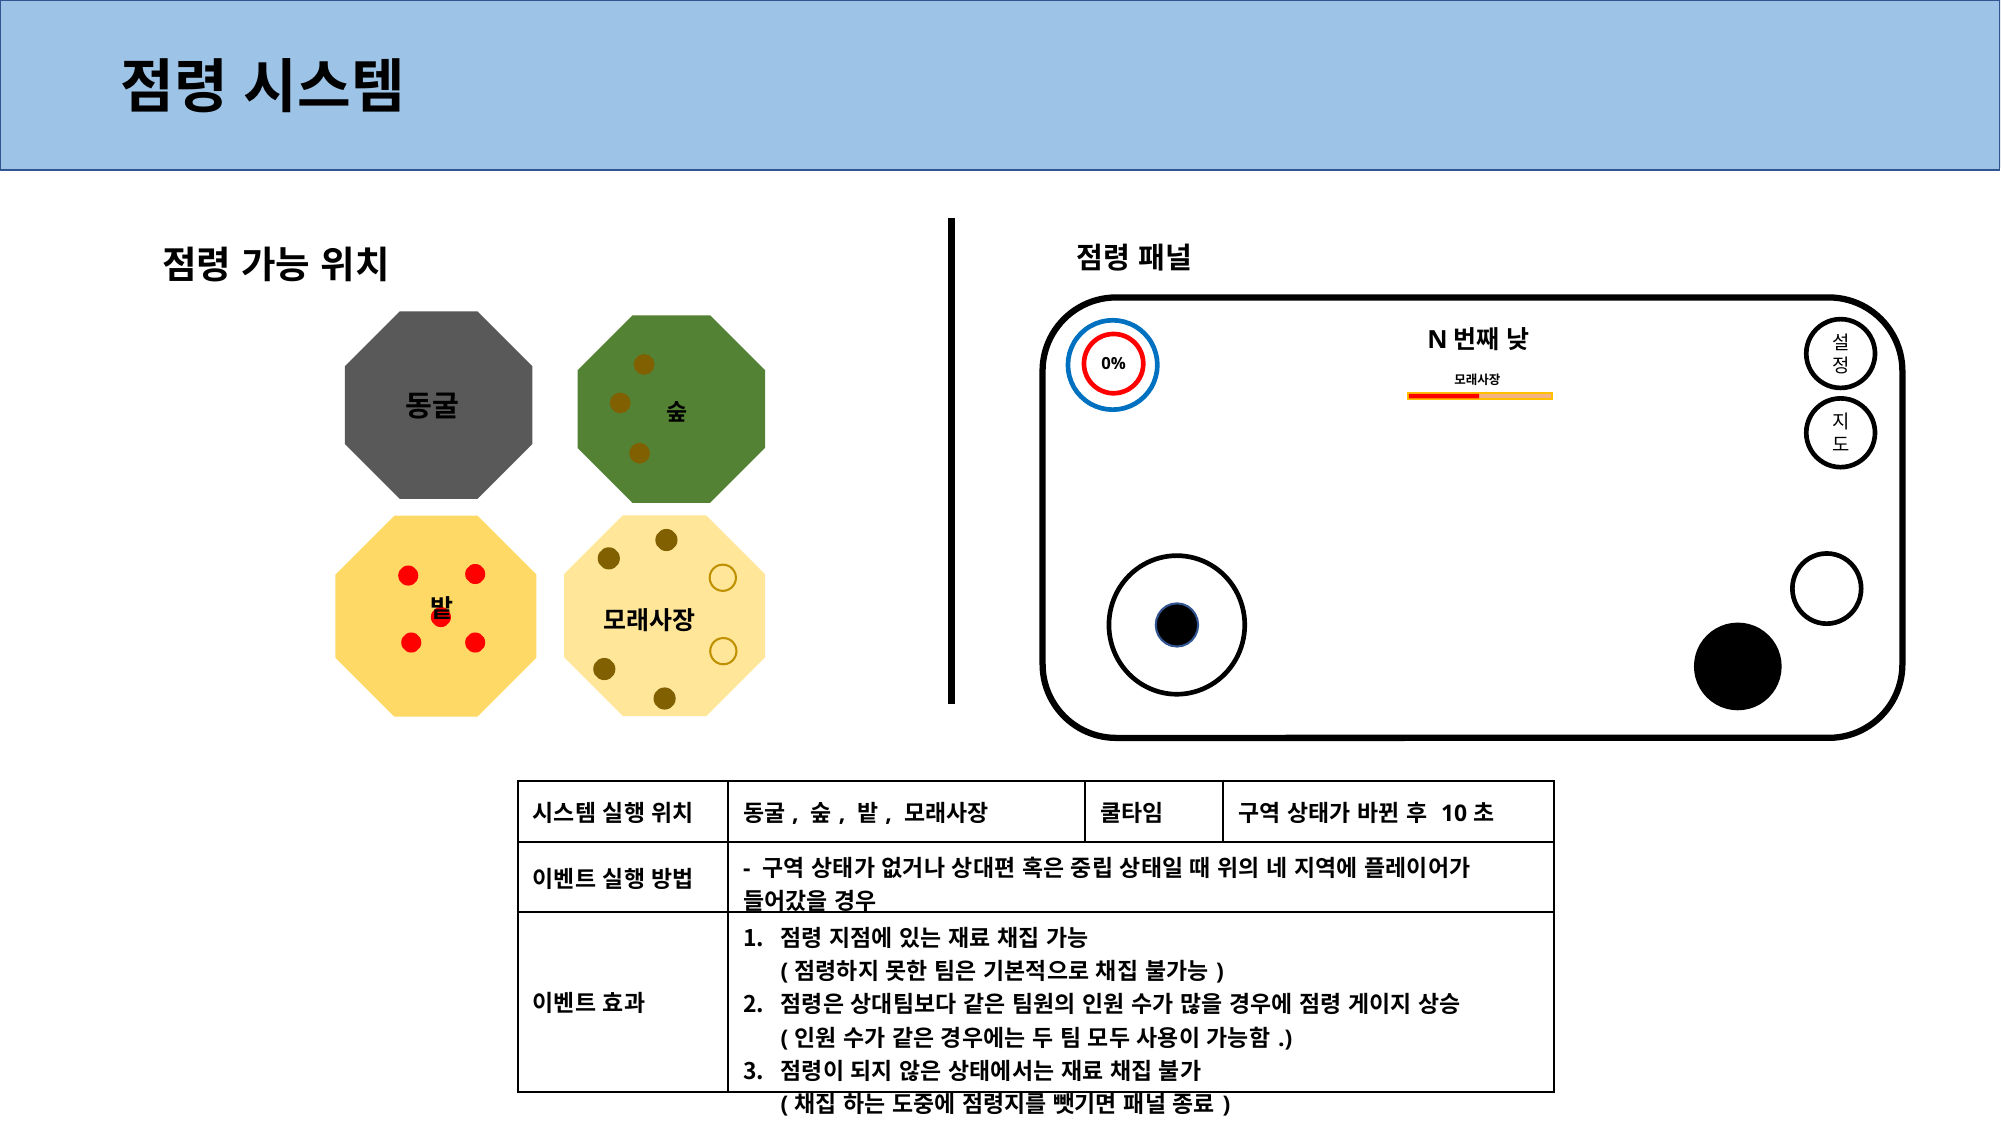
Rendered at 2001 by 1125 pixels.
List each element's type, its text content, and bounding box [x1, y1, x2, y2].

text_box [564, 515, 766, 717]
table_header 구역 상태가 바뀐 후 10초 [1224, 782, 1553, 841]
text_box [577, 315, 766, 503]
text_box 점령 가능 위치 [147, 234, 405, 294]
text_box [1042, 297, 1903, 738]
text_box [344, 311, 533, 499]
text_box 점령 패널 [1061, 232, 1208, 283]
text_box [335, 515, 537, 717]
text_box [1408, 392, 1553, 400]
table_header 시스템 실행 위치 [519, 782, 727, 841]
table_header 동굴, 숲, 밭, 모래사장 [729, 782, 1084, 841]
table_header 쿨타임 [1086, 782, 1222, 841]
text_box 점령 시스템 [106, 41, 1042, 127]
text_box [0, 0, 2000, 171]
table_cell 이벤트 실행 방법 [519, 843, 727, 911]
table_cell 이벤트 효과 [519, 913, 727, 1091]
table_cell - 구역 상태가 없거나 상대편 혹은 중립 상태일 때 위의 네 지역에 플레이어가 들어갔을 경우 [729, 843, 1553, 911]
table_cell 점령 지점에 있는 재료 채집 가능 (점령하지 못한 팀은 기본적으로 채집 불가능) 점령은 상대팀보다 같은 팀원의 인원 수가 많을 경우에 점령 게이지 상승 (인원 수가 같은 경우에는 두 팀 모두 사용이 가능함.) 점령이 되지 않은 상태에서는 재료 채집 불가 (채집 하는 도중에 점령지를 뺏기면 패널 종료) [729, 913, 1553, 1091]
